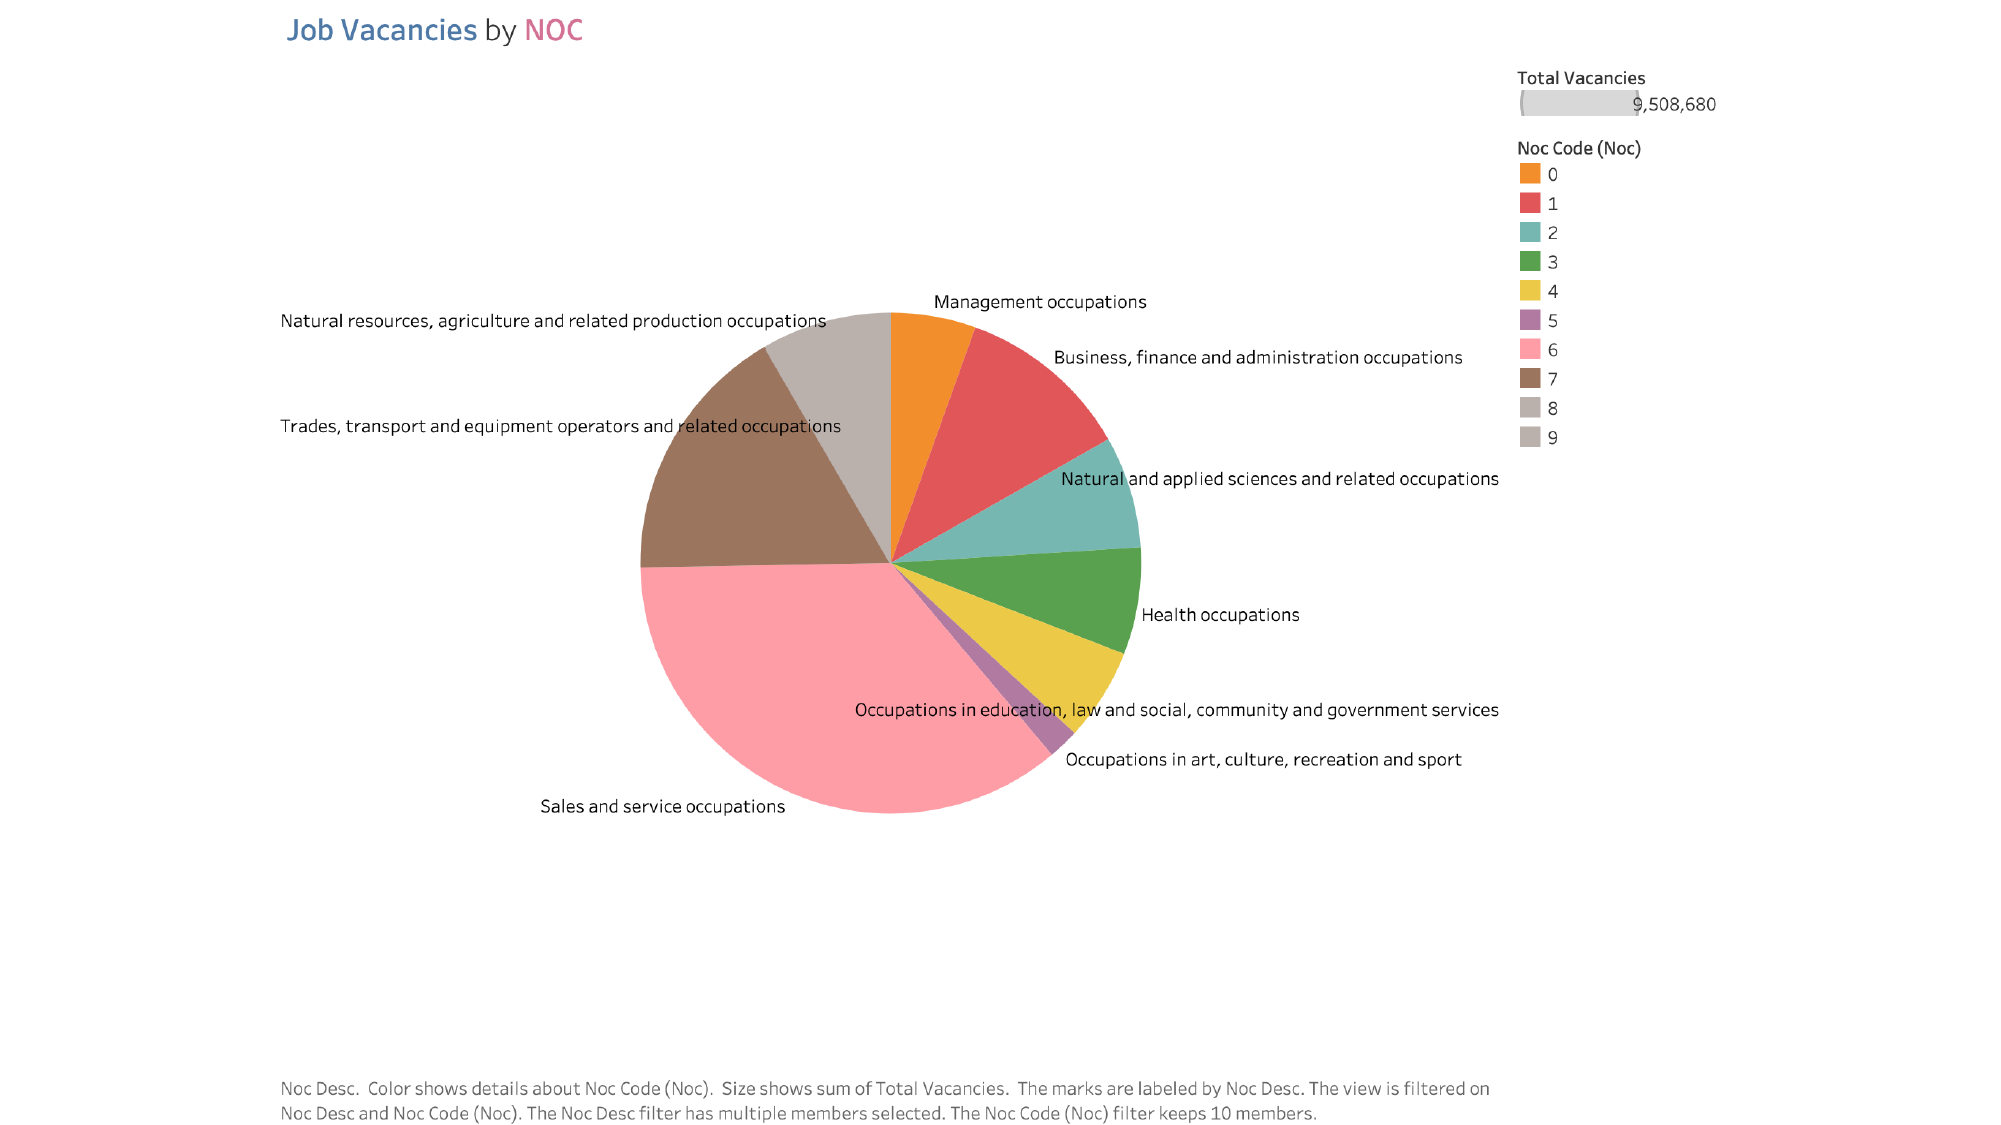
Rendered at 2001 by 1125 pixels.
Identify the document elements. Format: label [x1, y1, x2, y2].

picture [280, 0, 1720, 1125]
